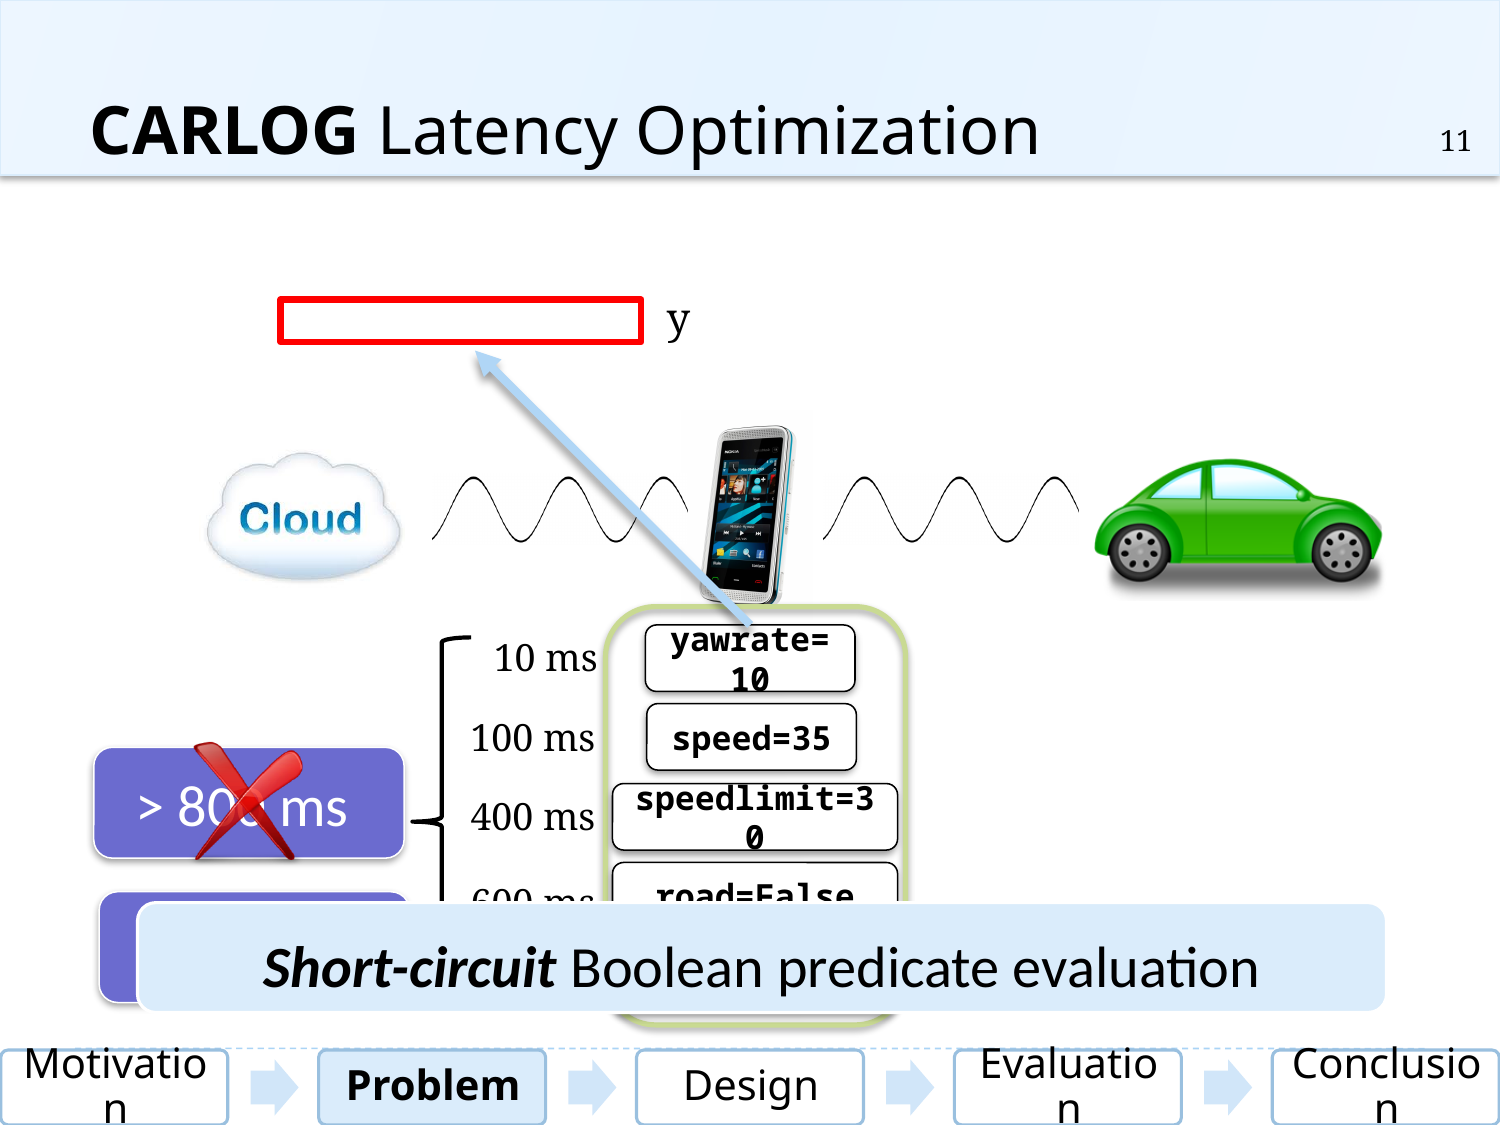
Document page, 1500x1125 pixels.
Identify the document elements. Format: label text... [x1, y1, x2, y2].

text_box Short-circuit Boolean predicate evaluation [135, 901, 1389, 1015]
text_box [474, 350, 751, 626]
text_box 10 ms [478, 639, 642, 687]
picture [751, 409, 813, 620]
picture [175, 737, 308, 869]
text_box road=False [611, 861, 899, 901]
text_box [636, 1022, 875, 1026]
title CARLOG Latency Optimization [75, 50, 1425, 175]
slide_number 11 [1425, 114, 1500, 175]
picture [822, 473, 1079, 545]
text_box 600 ms [472, 871, 608, 901]
text_box speedlimit=30 [613, 782, 899, 851]
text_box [0, 1049, 1500, 1125]
text_box [412, 637, 472, 901]
picture [93, 355, 405, 601]
text_box 100 ms [472, 706, 619, 767]
text_box [279, 298, 643, 344]
text_box 10 ms ! [98, 890, 408, 1004]
picture [432, 473, 474, 545]
picture [1092, 359, 1438, 602]
text_box 400 ms [472, 785, 619, 845]
text_box > 800 ms [92, 746, 170, 859]
text_box [604, 605, 907, 901]
text_box > 800 ms [312, 746, 405, 859]
